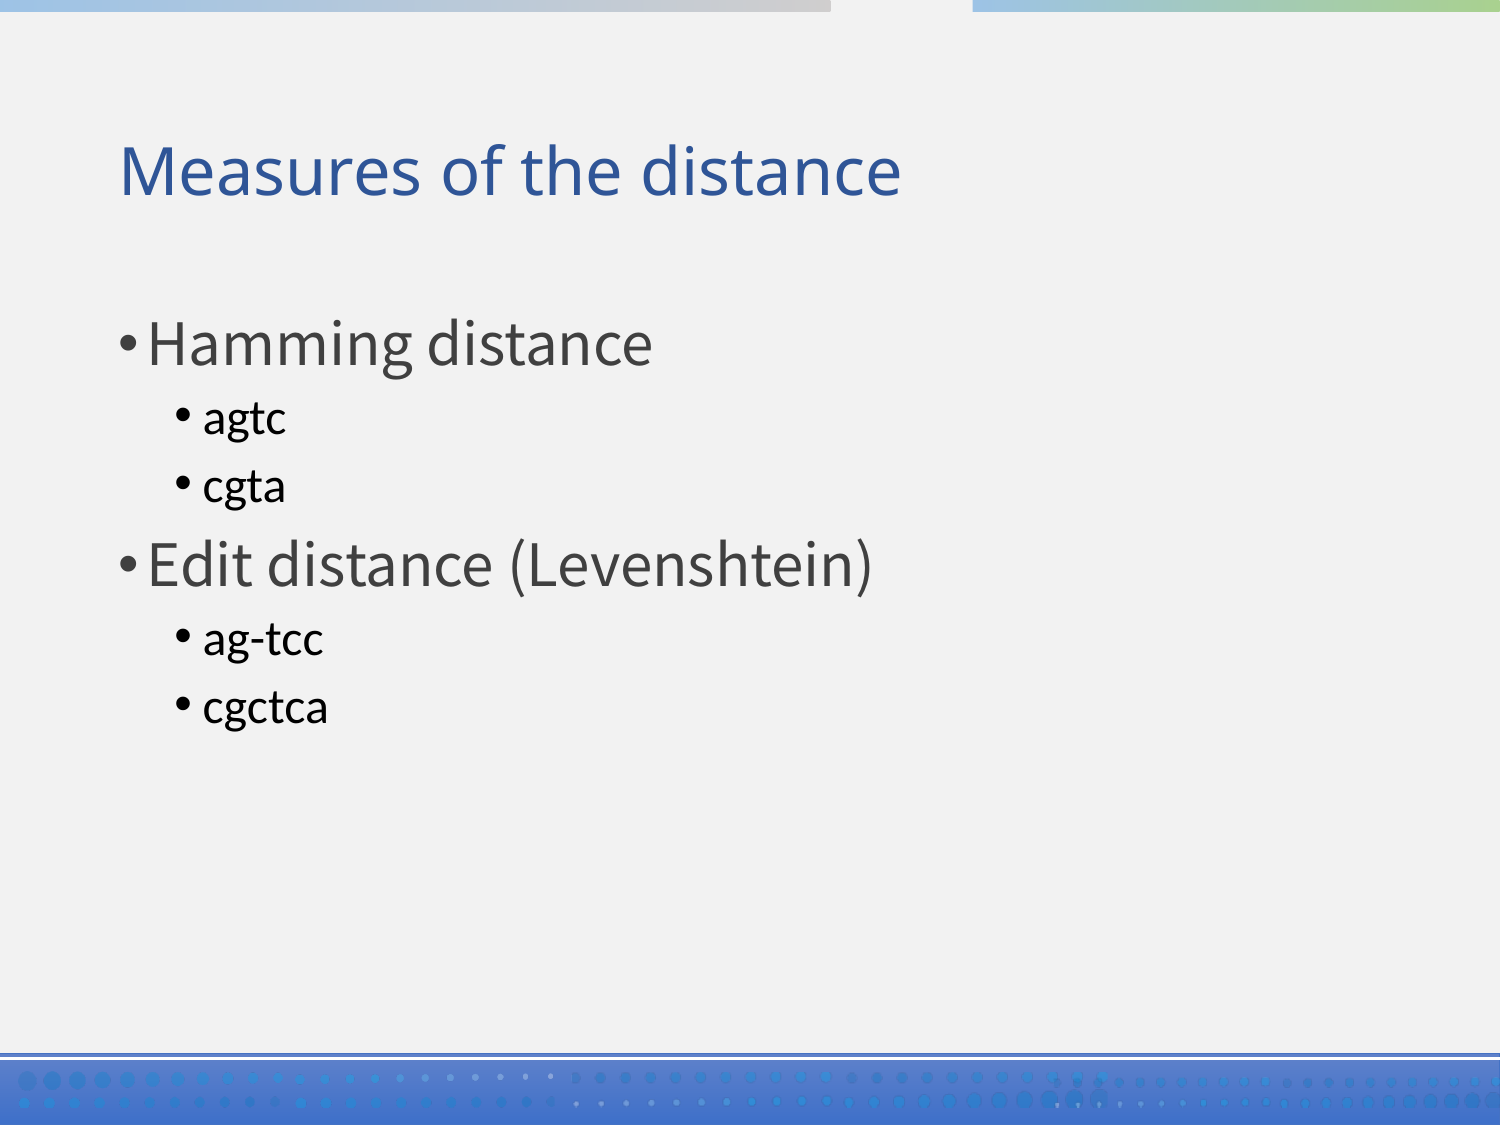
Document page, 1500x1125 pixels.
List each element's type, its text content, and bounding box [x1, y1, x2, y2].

title Measures of the distance [103, 59, 1397, 278]
list Hamming distance agtc cgta Edit distance (Levenshtein) ag-tcc cgctca [103, 299, 1397, 1014]
